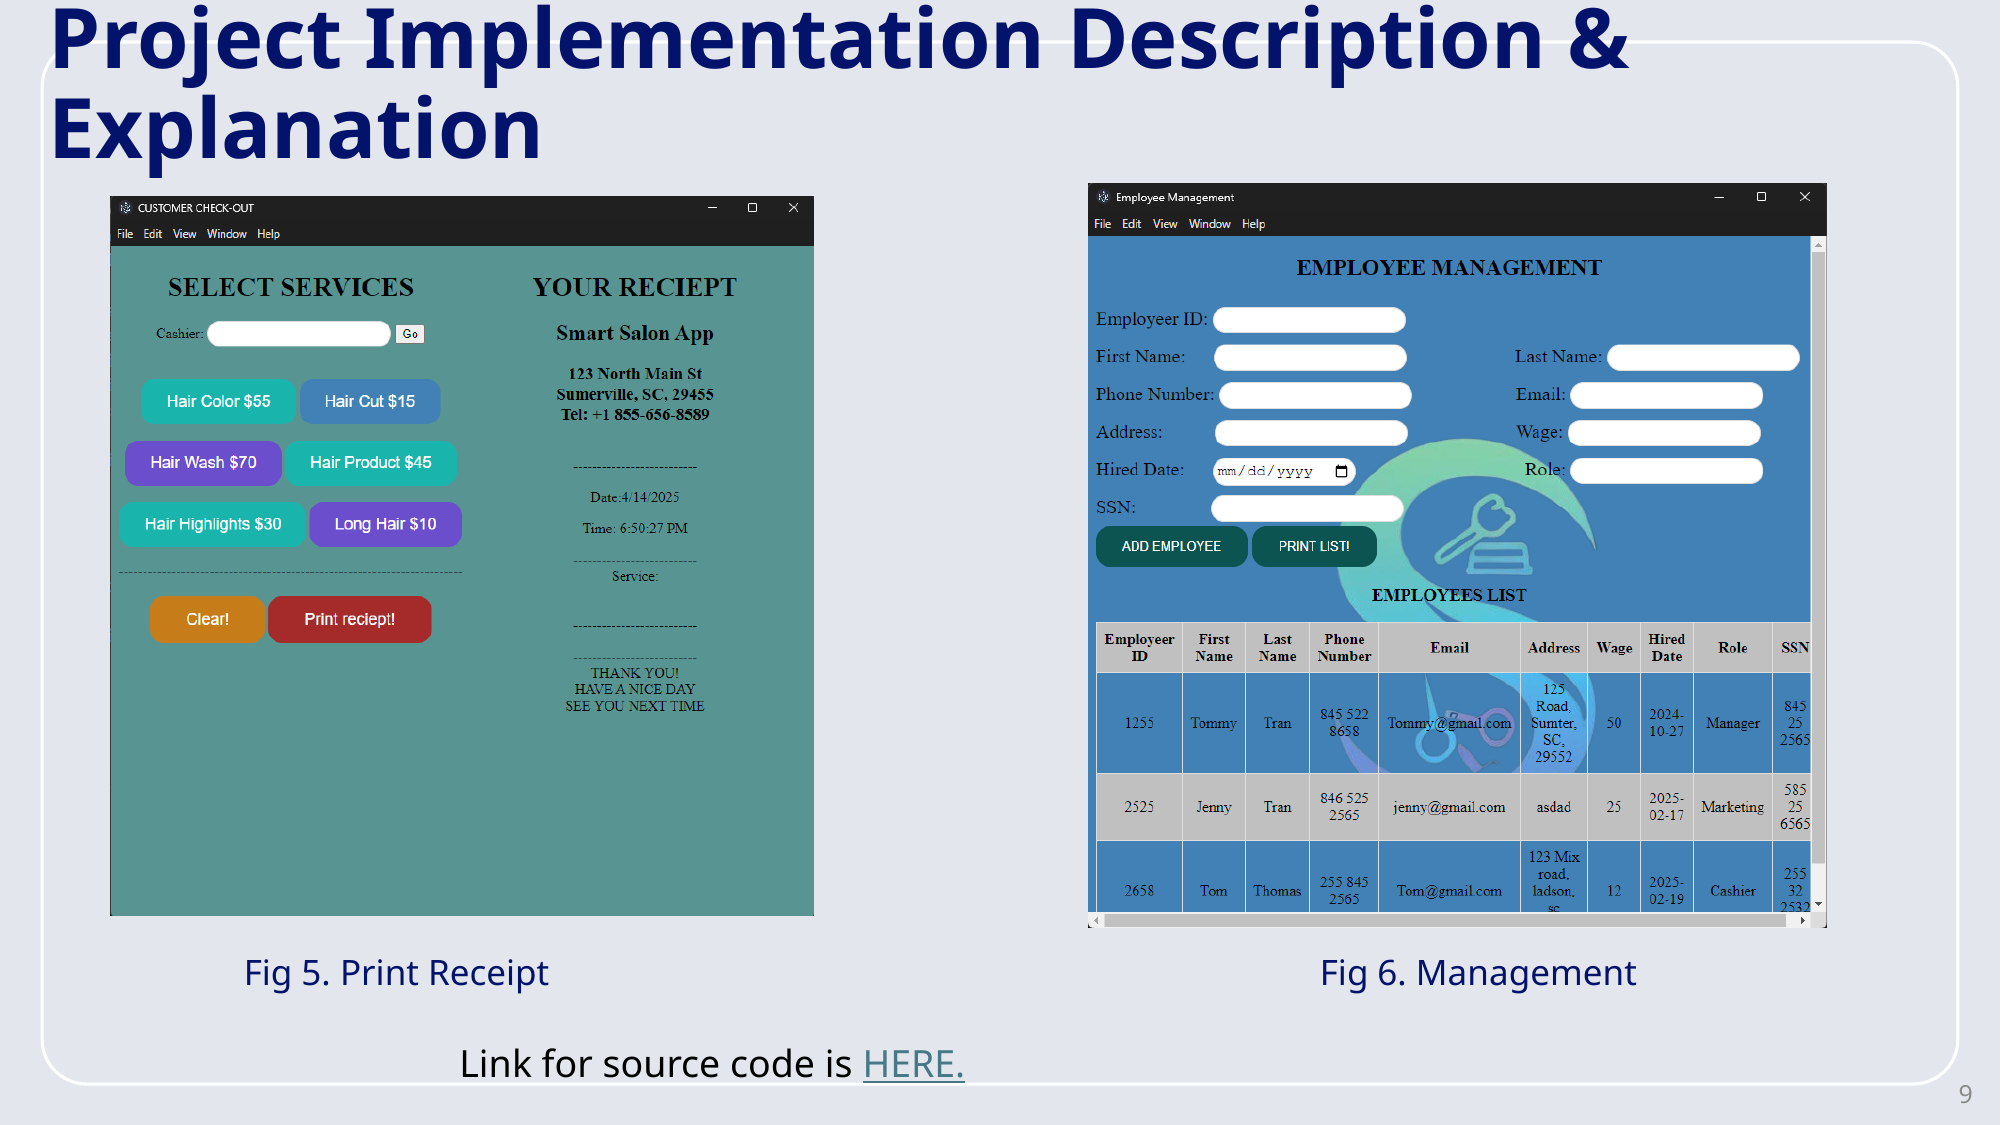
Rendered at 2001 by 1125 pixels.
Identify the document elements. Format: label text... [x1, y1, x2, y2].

title Project Implementation Description & Explanation [33, 60, 2000, 184]
list Fig 5. Print Receipt [228, 947, 696, 1001]
text_box Fig 6. Management [1304, 947, 1772, 1001]
picture [1088, 183, 1827, 928]
slide_number 9 [1538, 1076, 1988, 1115]
picture [110, 196, 814, 916]
text_box Link for source code is HERE. [444, 1032, 981, 1099]
